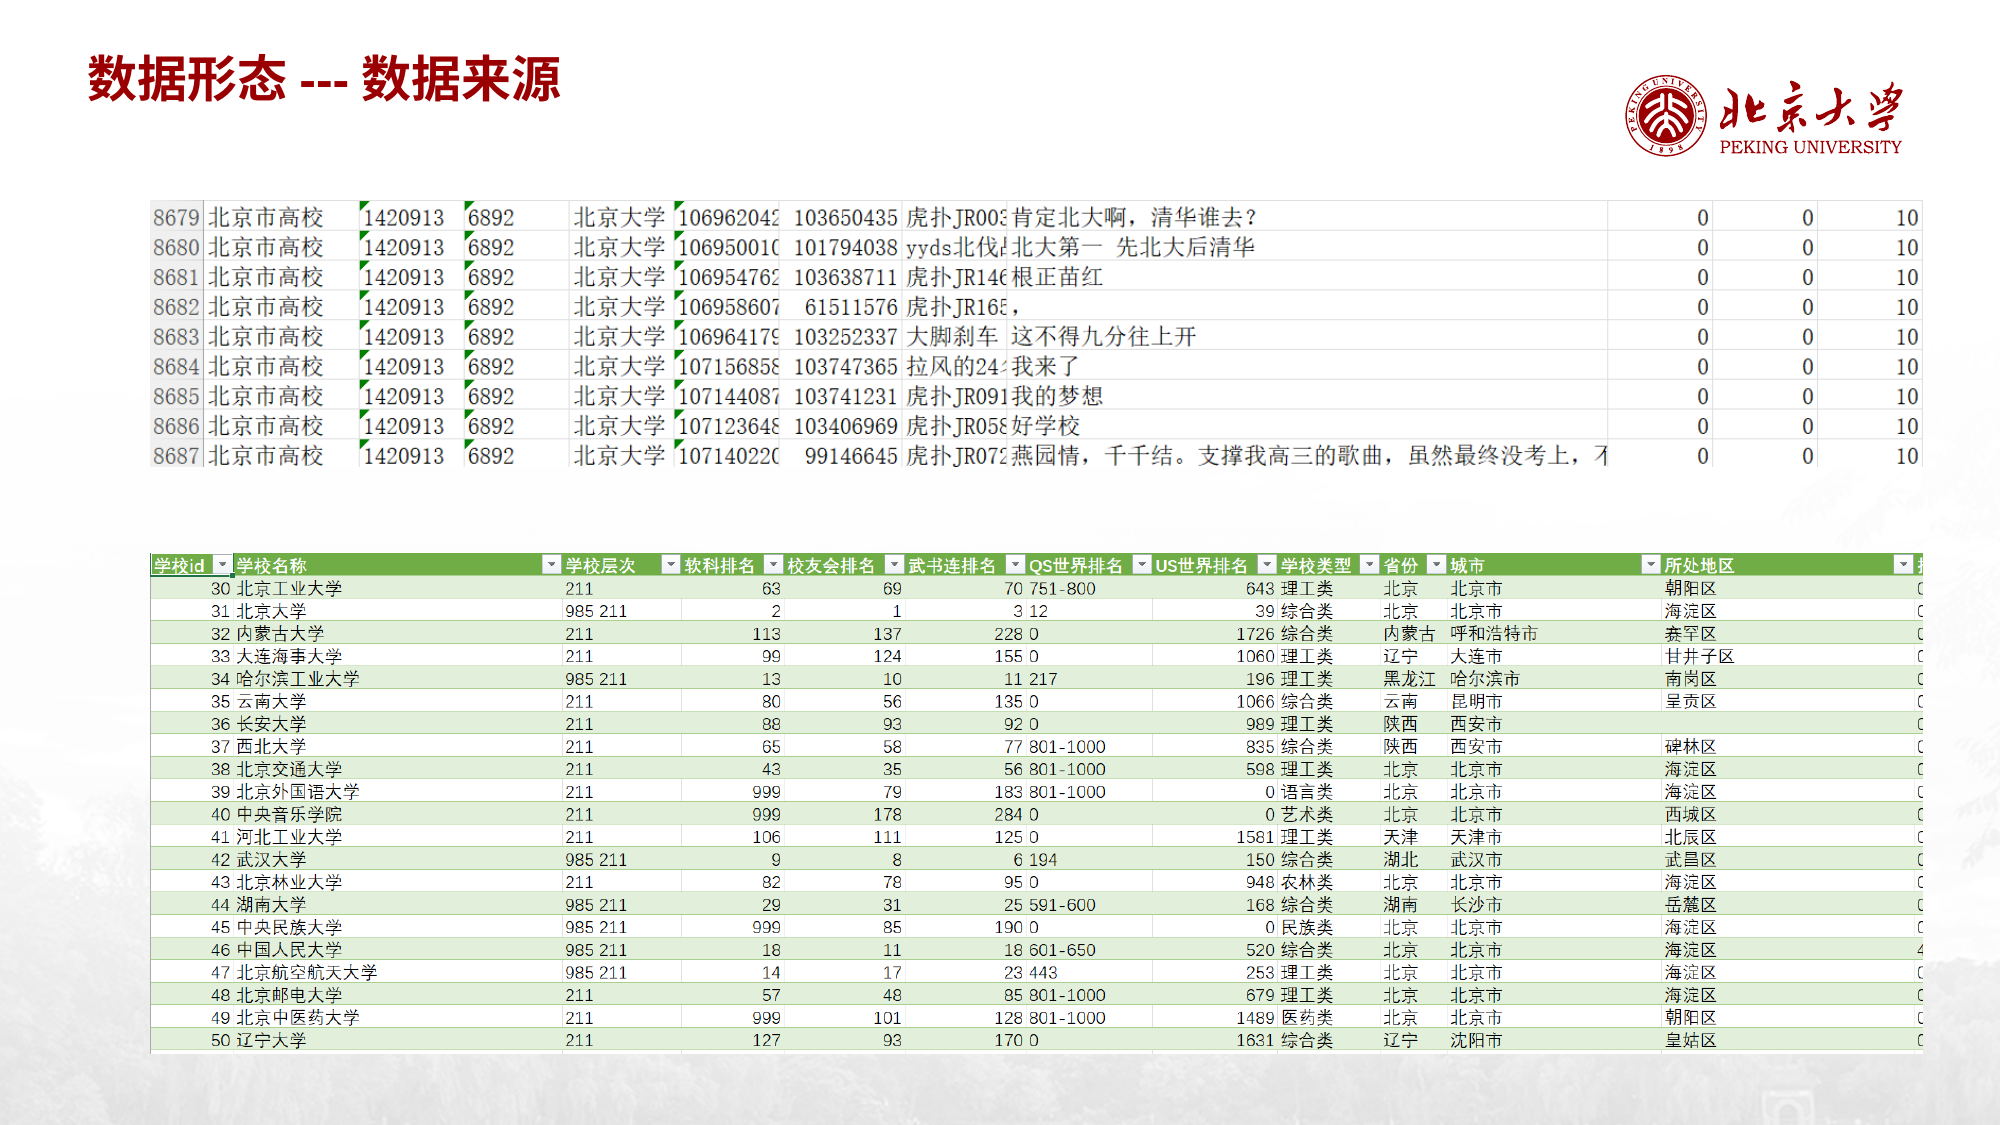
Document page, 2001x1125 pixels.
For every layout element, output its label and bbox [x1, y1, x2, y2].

picture [0, 0, 2000, 1125]
text_box [1625, 74, 1903, 157]
